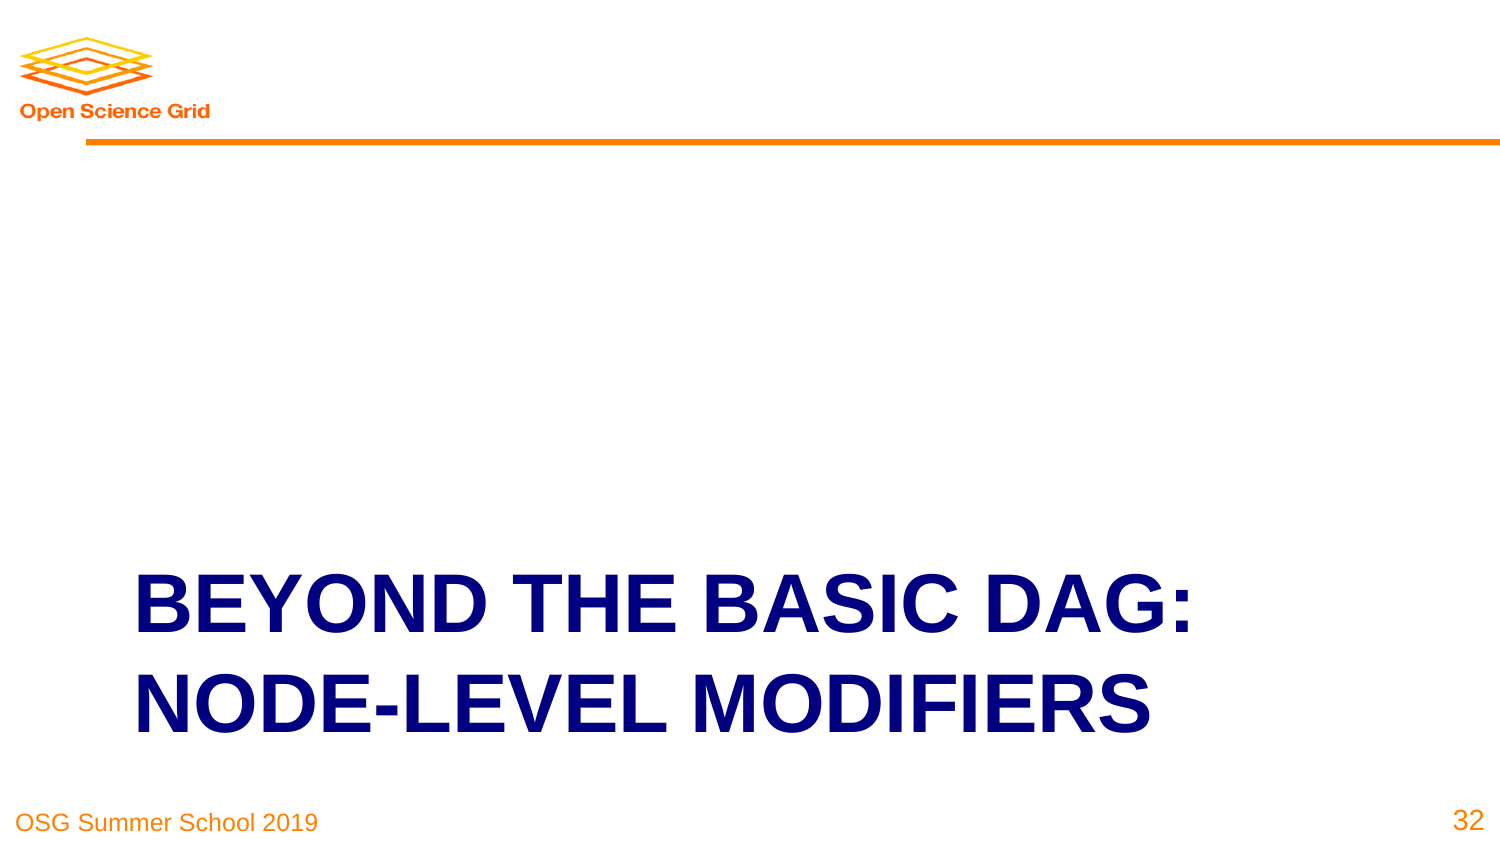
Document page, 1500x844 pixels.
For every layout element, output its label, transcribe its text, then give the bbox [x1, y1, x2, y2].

title Beyond the basic DAG: Node-Level Modifiers [118, 542, 1394, 710]
picture [0, 20, 229, 134]
slide_number 32 [1430, 787, 1500, 844]
